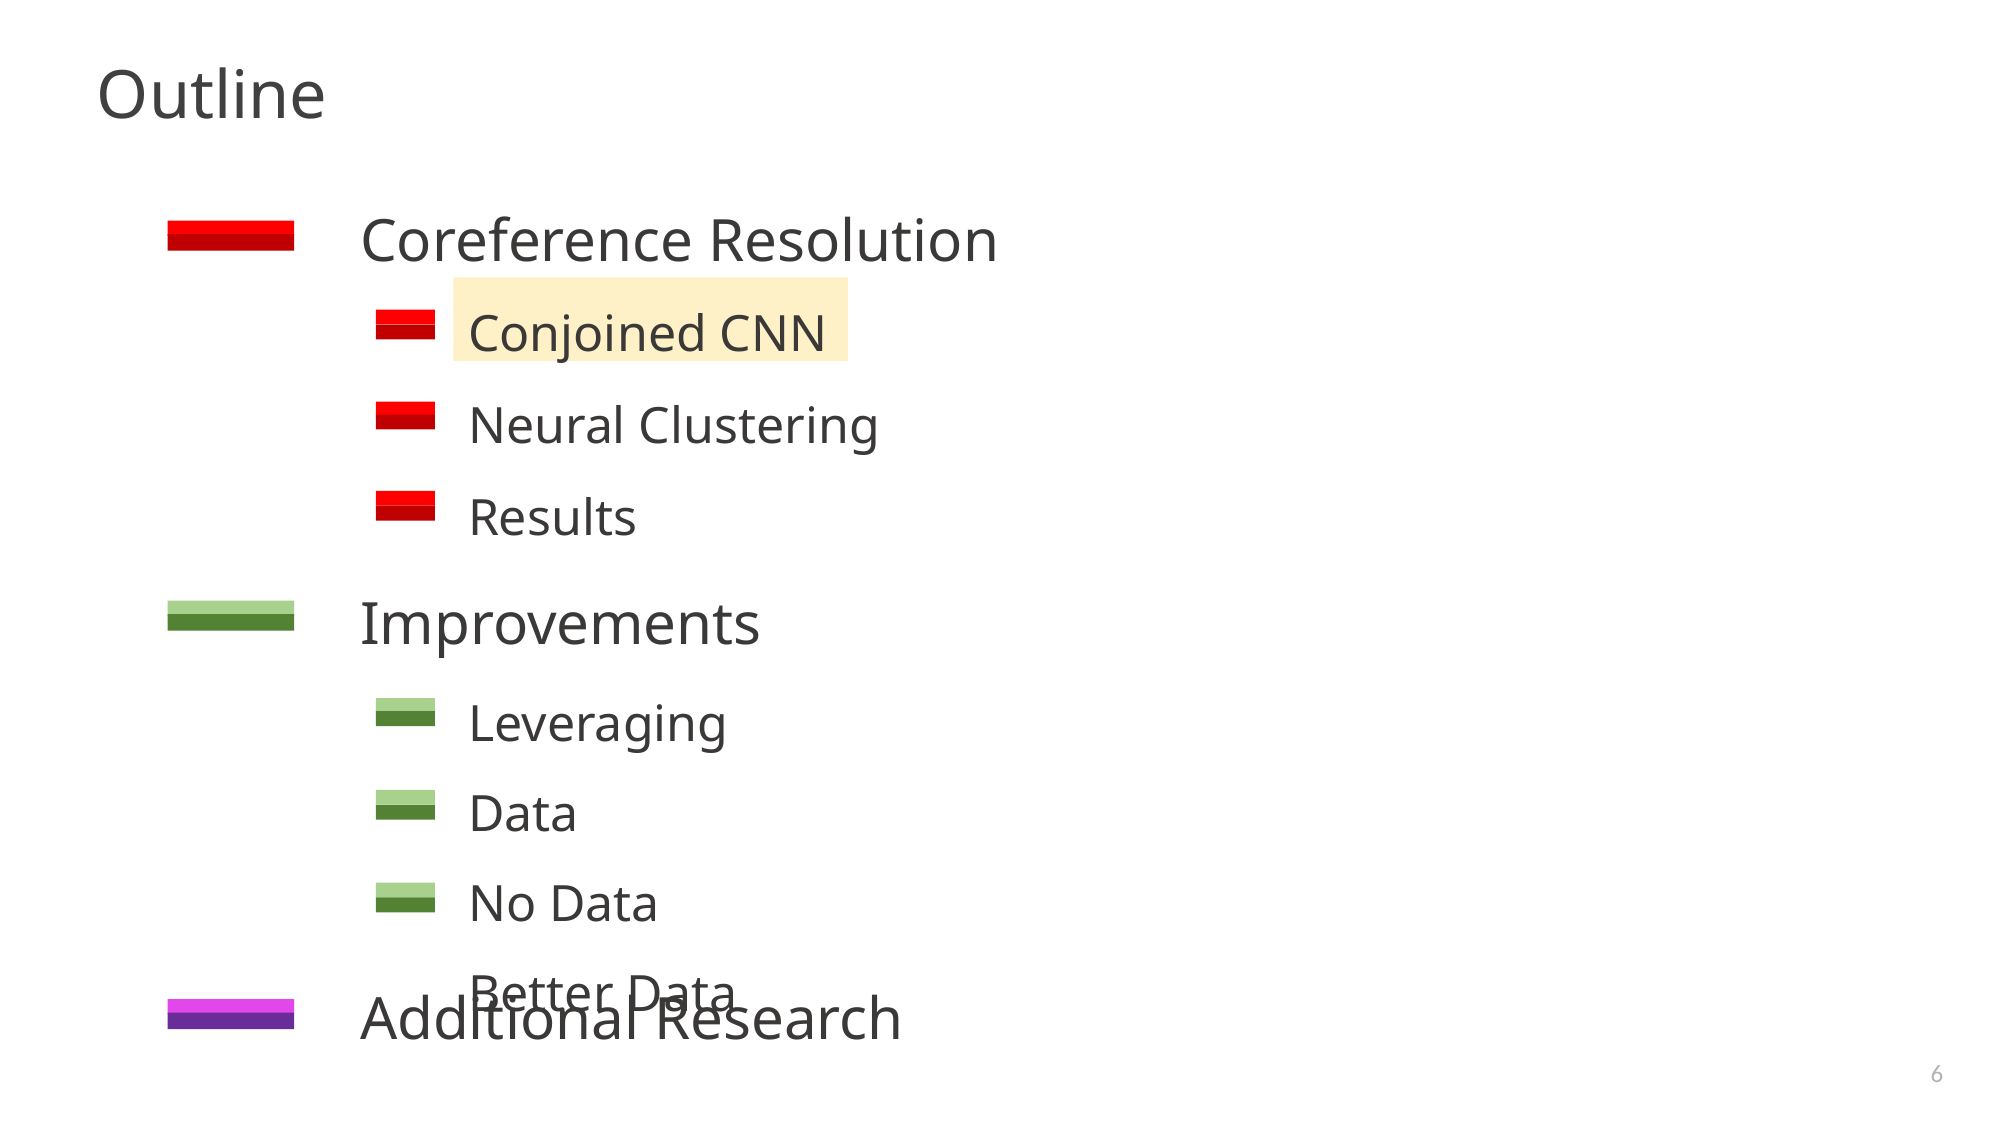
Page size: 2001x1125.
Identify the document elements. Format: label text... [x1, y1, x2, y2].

text_box [375, 505, 436, 522]
text_box [167, 1012, 295, 1030]
text_box [375, 309, 436, 323]
text_box Conjoined CNN Neural Clustering Results [453, 264, 1057, 554]
text_box [375, 882, 436, 896]
text_box [375, 400, 436, 414]
text_box [375, 896, 436, 913]
text_box [167, 233, 295, 252]
text_box [375, 414, 436, 430]
text_box Additional Research [345, 966, 1023, 1082]
text_box [167, 220, 295, 233]
text_box [375, 710, 436, 727]
text_box [375, 804, 436, 821]
text_box [167, 998, 295, 1012]
text_box Outline [82, 44, 808, 140]
slide_number 6 [1508, 1042, 1959, 1103]
text_box Improvements [345, 571, 803, 687]
text_box [375, 697, 436, 710]
text_box [167, 613, 295, 632]
text_box [375, 789, 436, 804]
text_box [167, 600, 295, 613]
text_box [375, 490, 436, 505]
text_box [375, 323, 436, 340]
text_box Coreference Resolution [345, 188, 1145, 303]
text_box Leveraging Data No Data Better Data [453, 654, 867, 966]
